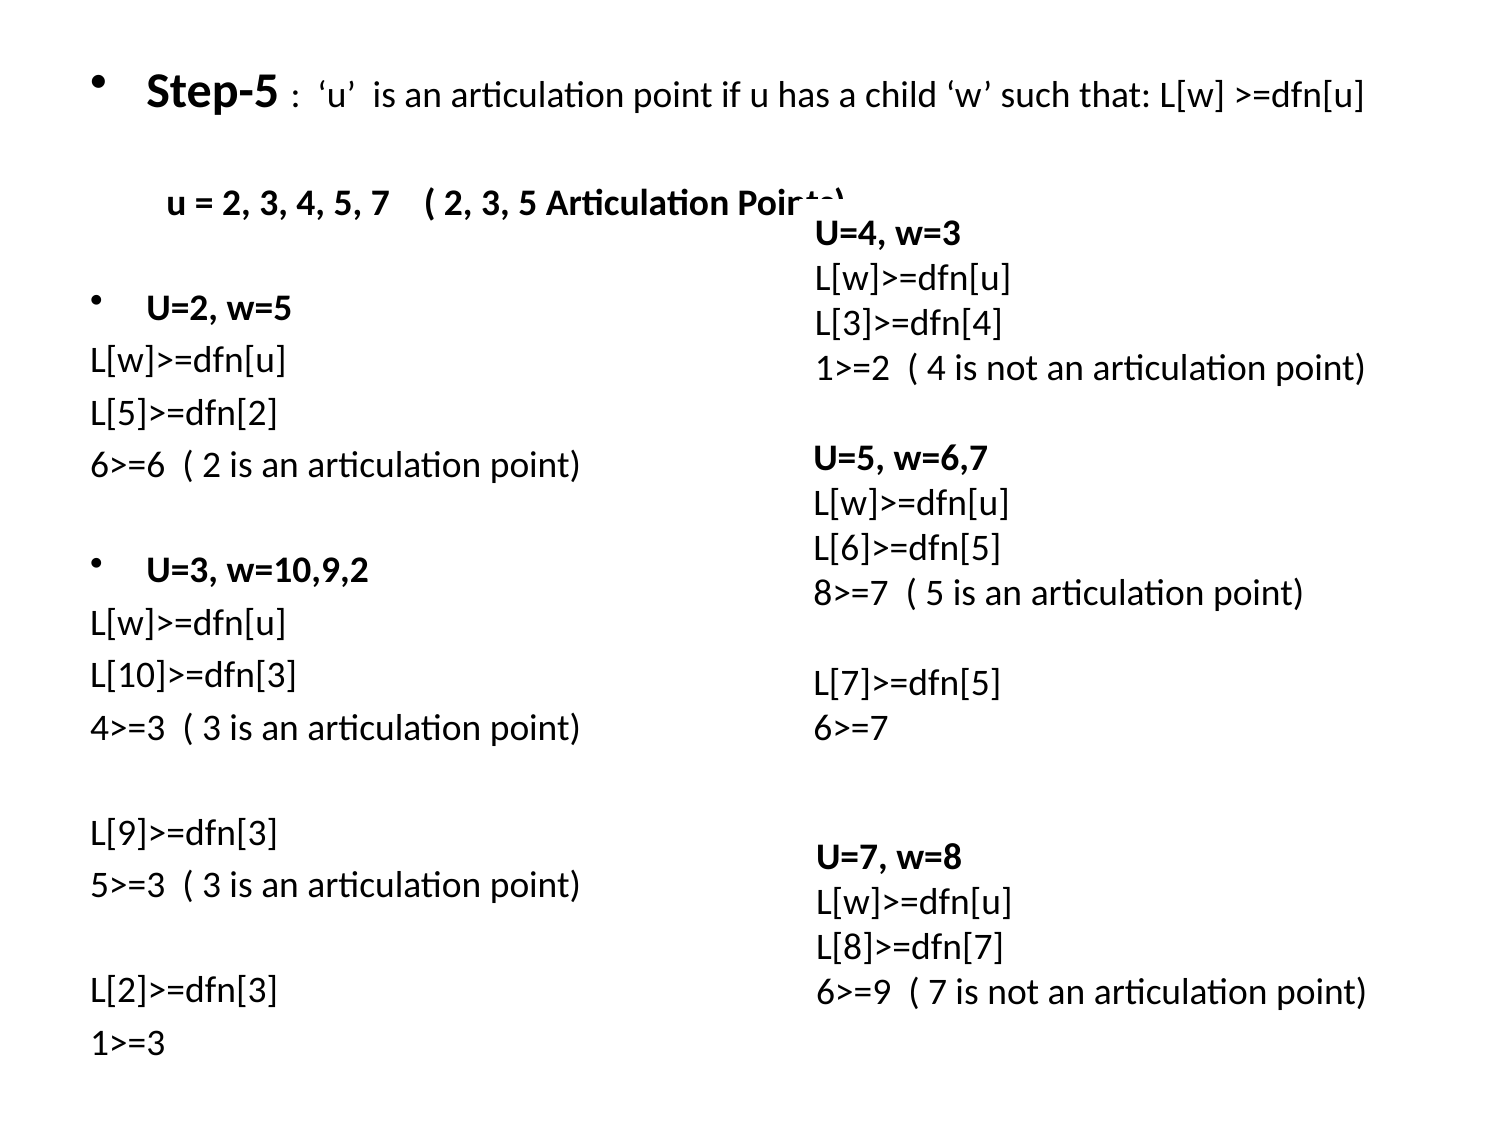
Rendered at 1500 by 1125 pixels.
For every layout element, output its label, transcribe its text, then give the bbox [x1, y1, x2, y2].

text_box U=7, w=8 L[w]>=dfn[u] L[8]>=dfn[7] 6>=9 ( 7 is not an articulation point) [801, 825, 1402, 1025]
text_box U=4, w=3 L[w]>=dfn[u] L[3]>=dfn[4] 1>=2 ( 4 is not an articulation point) [799, 200, 1400, 400]
text_box U=5, w=6,7 L[w]>=dfn[u] L[6]>=dfn[5] 8>=7 ( 5 is an articulation point) L[7]>=dfn[5] 6>=7 [798, 425, 1399, 763]
list Step-5 : ‘u’ is an articulation point if u has a child ‘w’ such that: L[w] >=dfn[u] u = 2, 3, 4, 5, 7 ( 2, 3, 5 Articulation Points) U=2, w=5 L[w]>=dfn[u] L[5]>=dfn[2] 6>=6 ( 2 is an articulation point) U=3, w=10,9,2 L[w]>=dfn[u] L[10]>=dfn[3] 4>=3 ( 3 is an articulation point) L[9]>=dfn[3] 5>=3 ( 3 is an articulation point) L[2]>=dfn[3] 1>=3 [75, 50, 1425, 1100]
